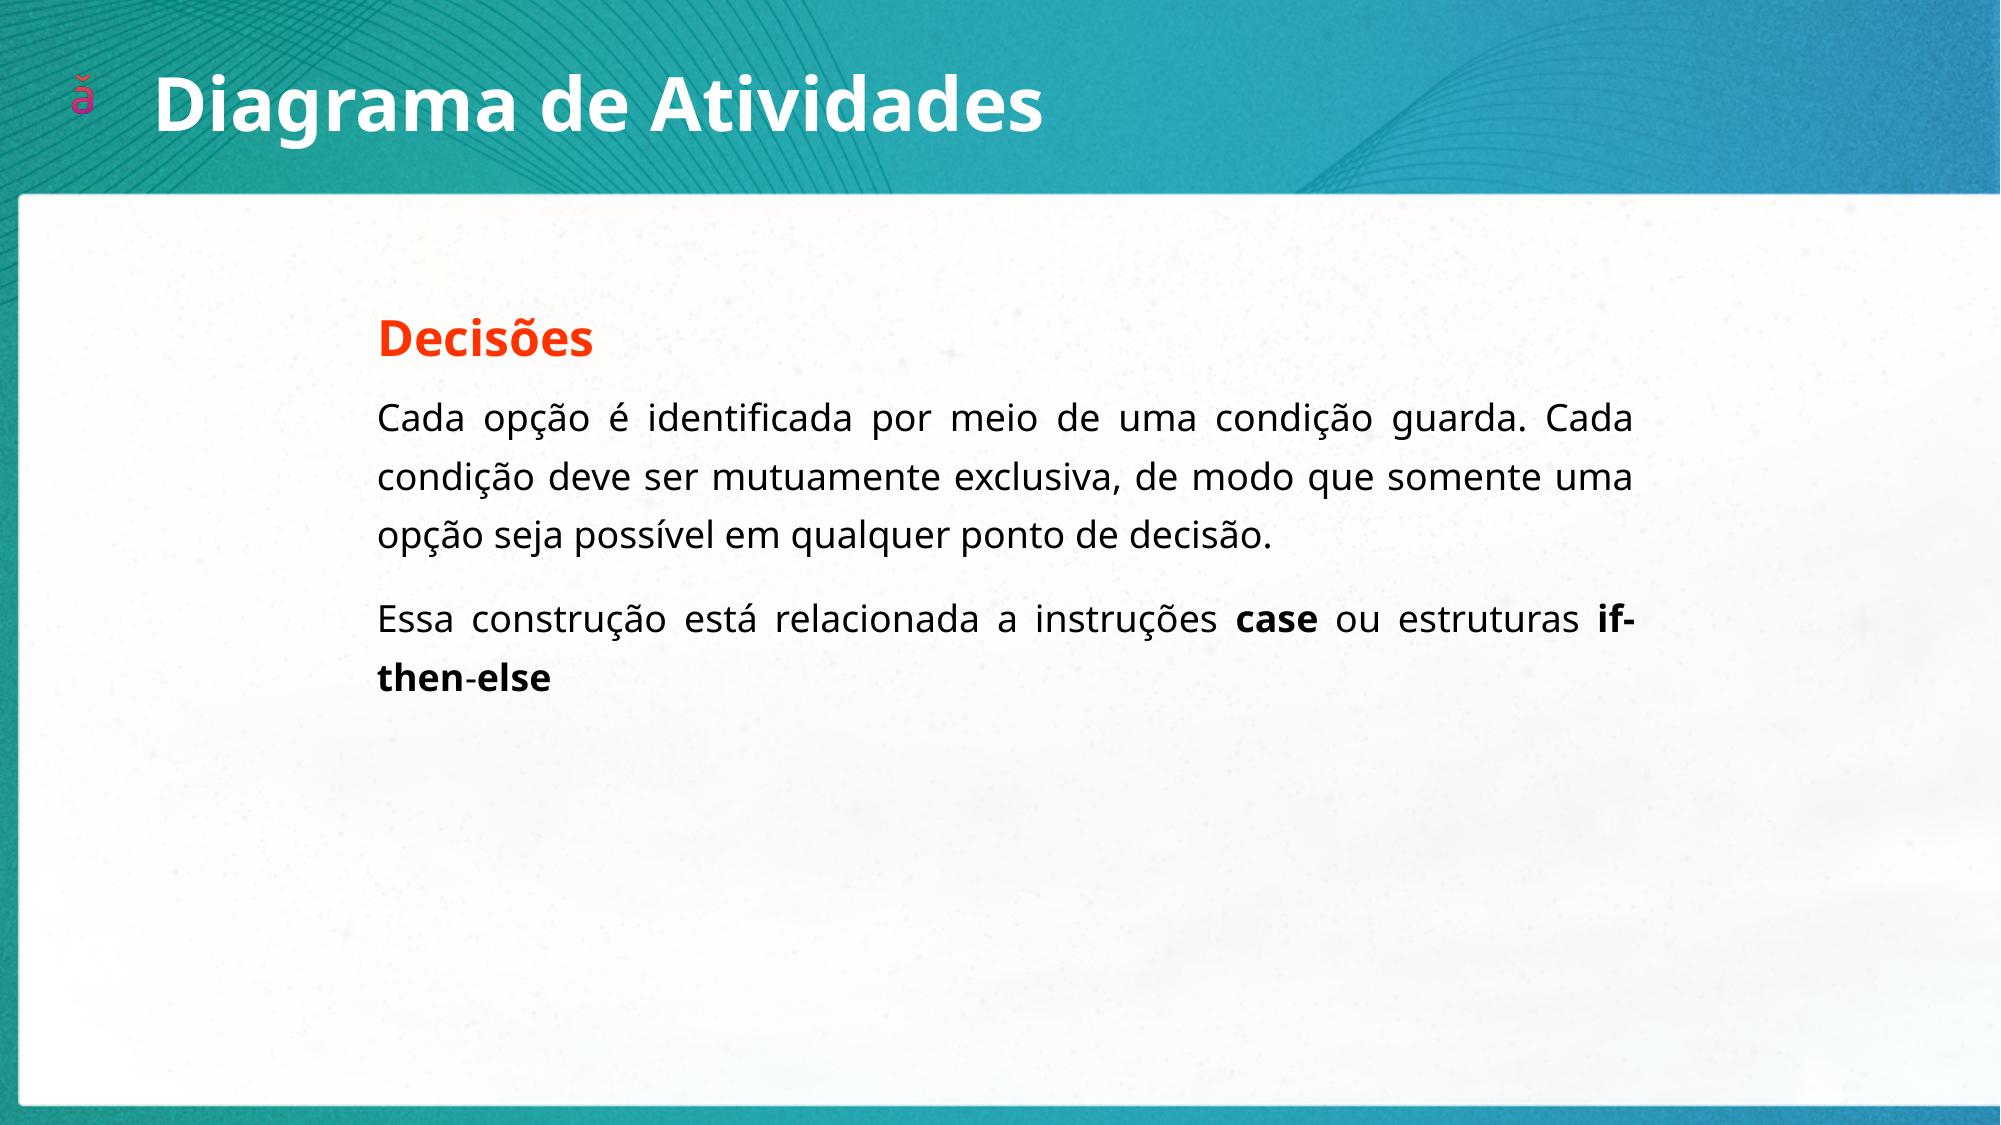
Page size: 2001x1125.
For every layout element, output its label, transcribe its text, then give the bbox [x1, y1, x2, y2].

text_box Decisões [362, 286, 1638, 373]
picture [0, 0, 2000, 1125]
text_box Diagrama de Atividades [137, 59, 1863, 278]
text_box Essa construção está relacionada a instruções case ou estruturas if-then-else [362, 574, 1650, 706]
text_box Cada opção é identificada por meio de uma condição guarda. Cada condição deve ser mutuamente exclusiva, de modo que somente uma opção seja possível em qualquer ponto de decisão. [362, 373, 1650, 564]
